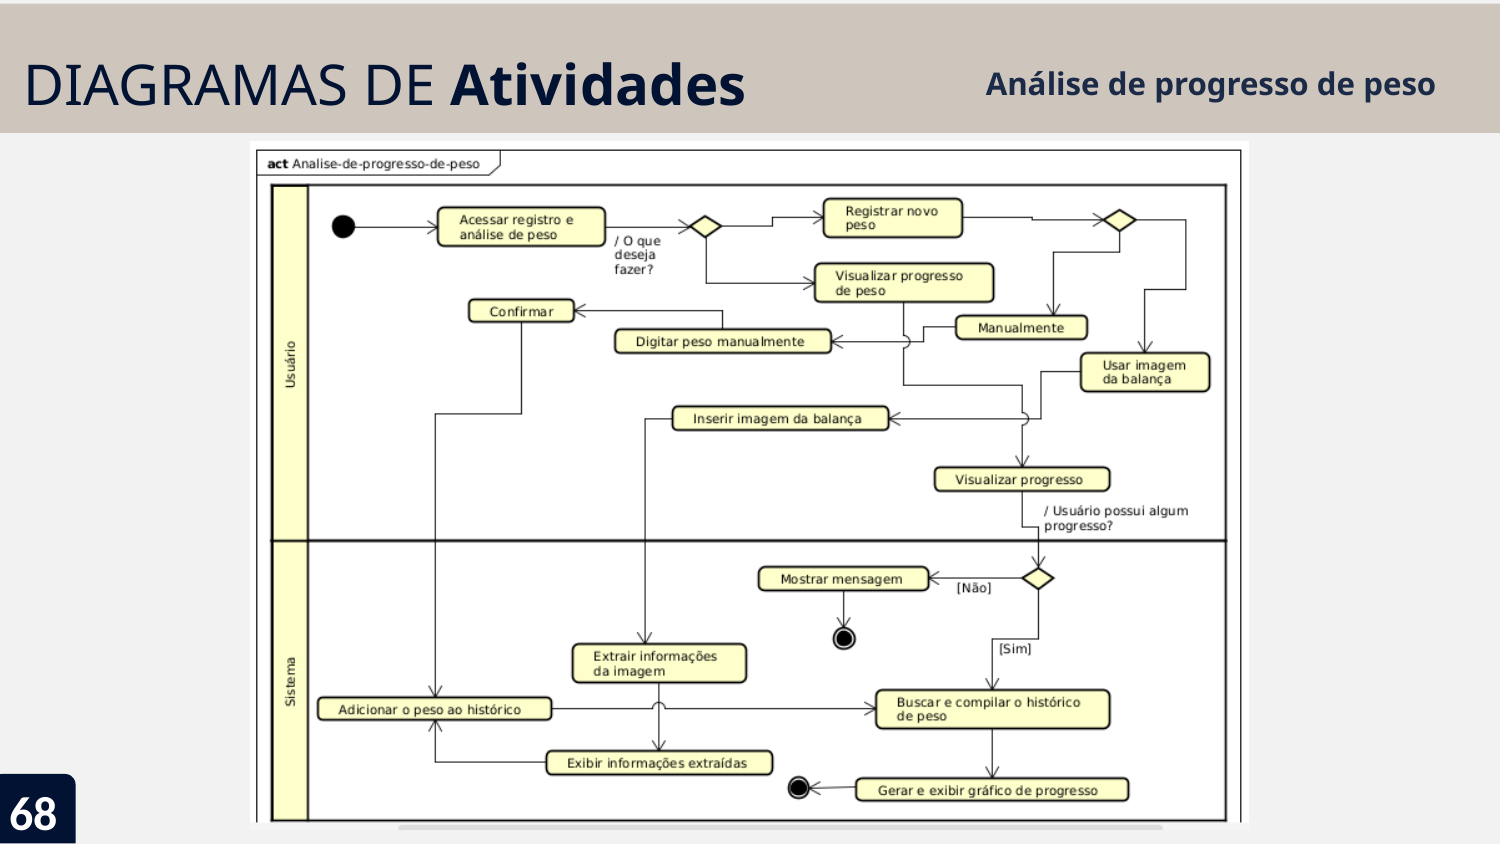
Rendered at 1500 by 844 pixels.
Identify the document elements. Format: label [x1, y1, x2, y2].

text_box [0, 3, 1500, 844]
picture [249, 141, 1249, 830]
